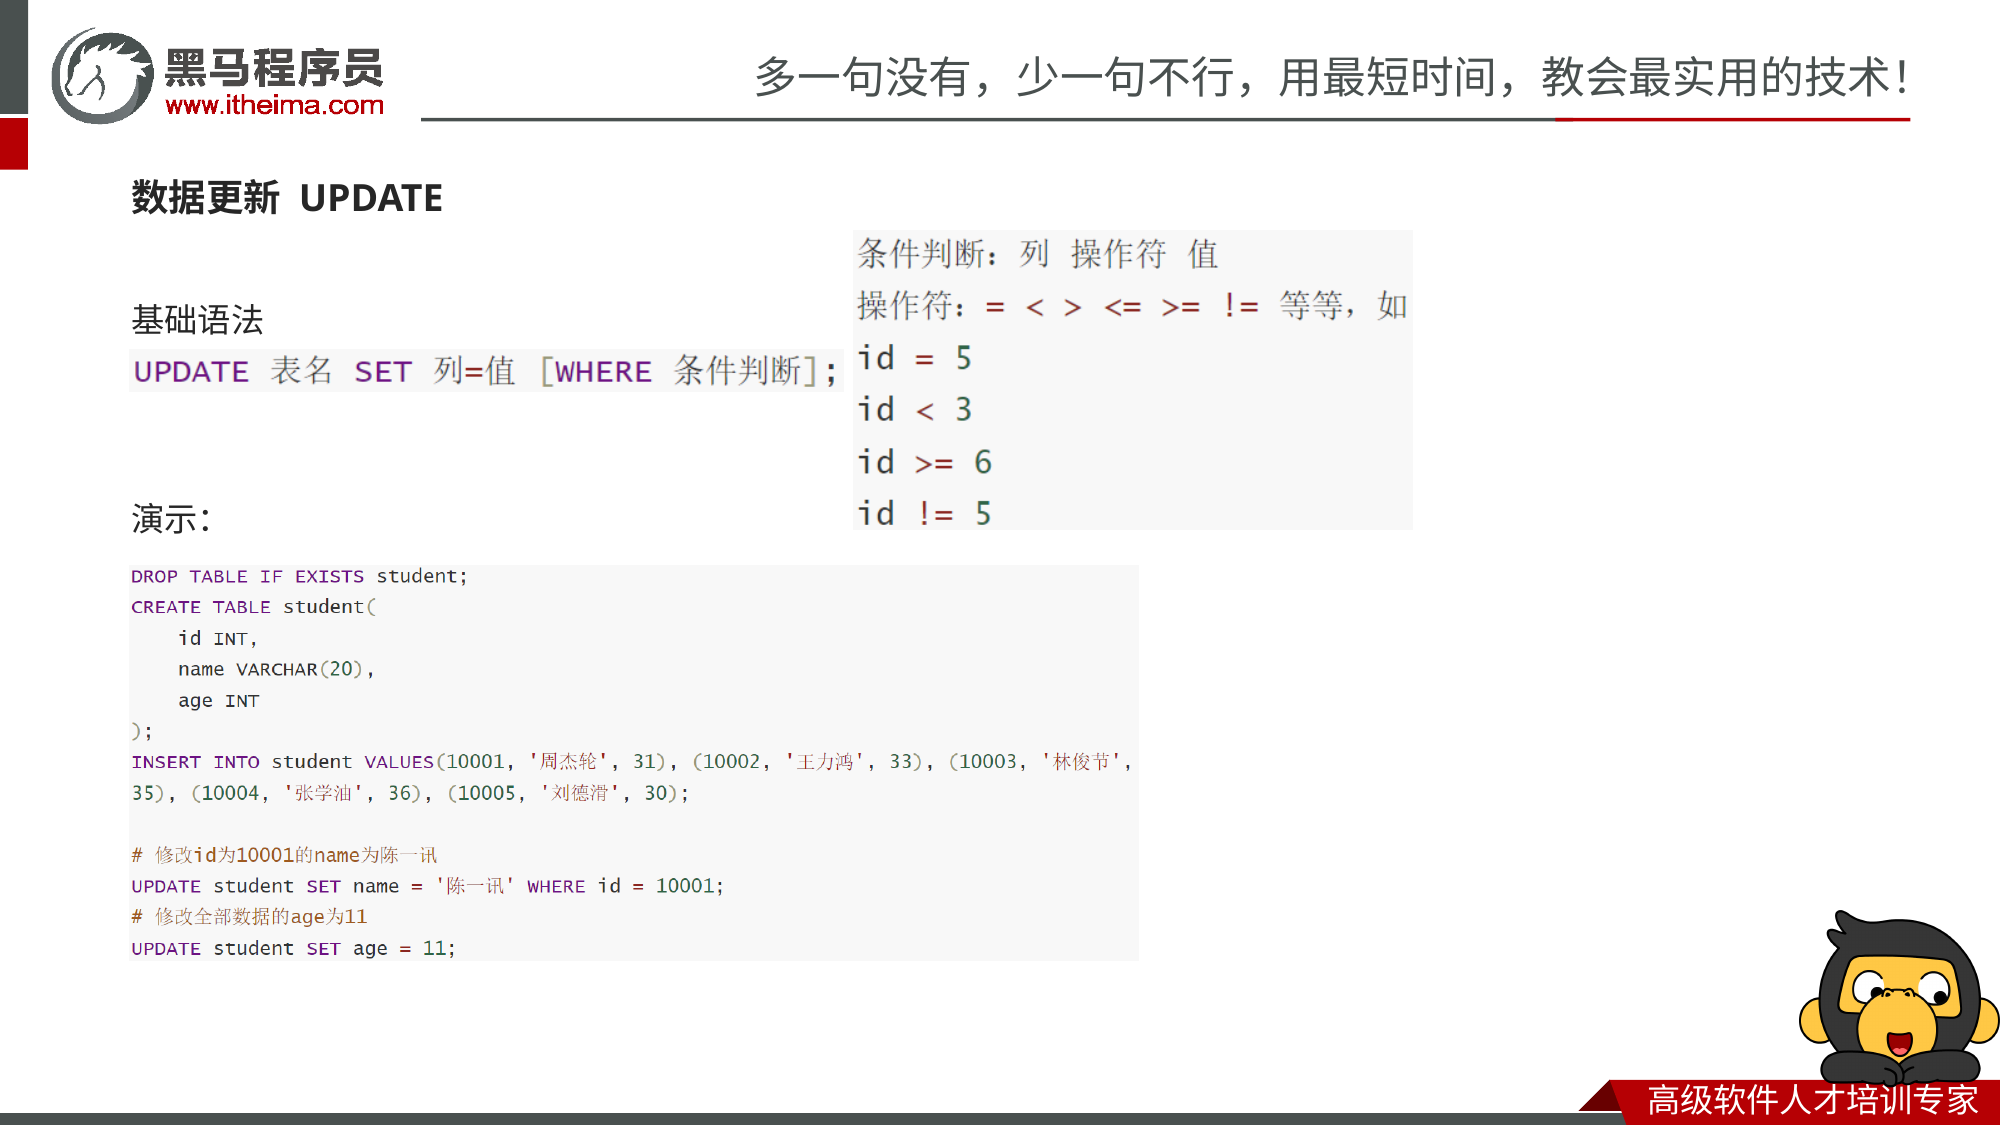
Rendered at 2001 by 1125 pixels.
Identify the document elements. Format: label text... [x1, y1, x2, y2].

picture [1764, 853, 2000, 1124]
picture [50, 26, 384, 125]
picture [129, 565, 1140, 961]
picture [129, 348, 844, 392]
list 基础语法 演示： [116, 271, 1872, 964]
picture [853, 230, 1413, 530]
list 数据更新 UPDATE [116, 154, 1872, 239]
